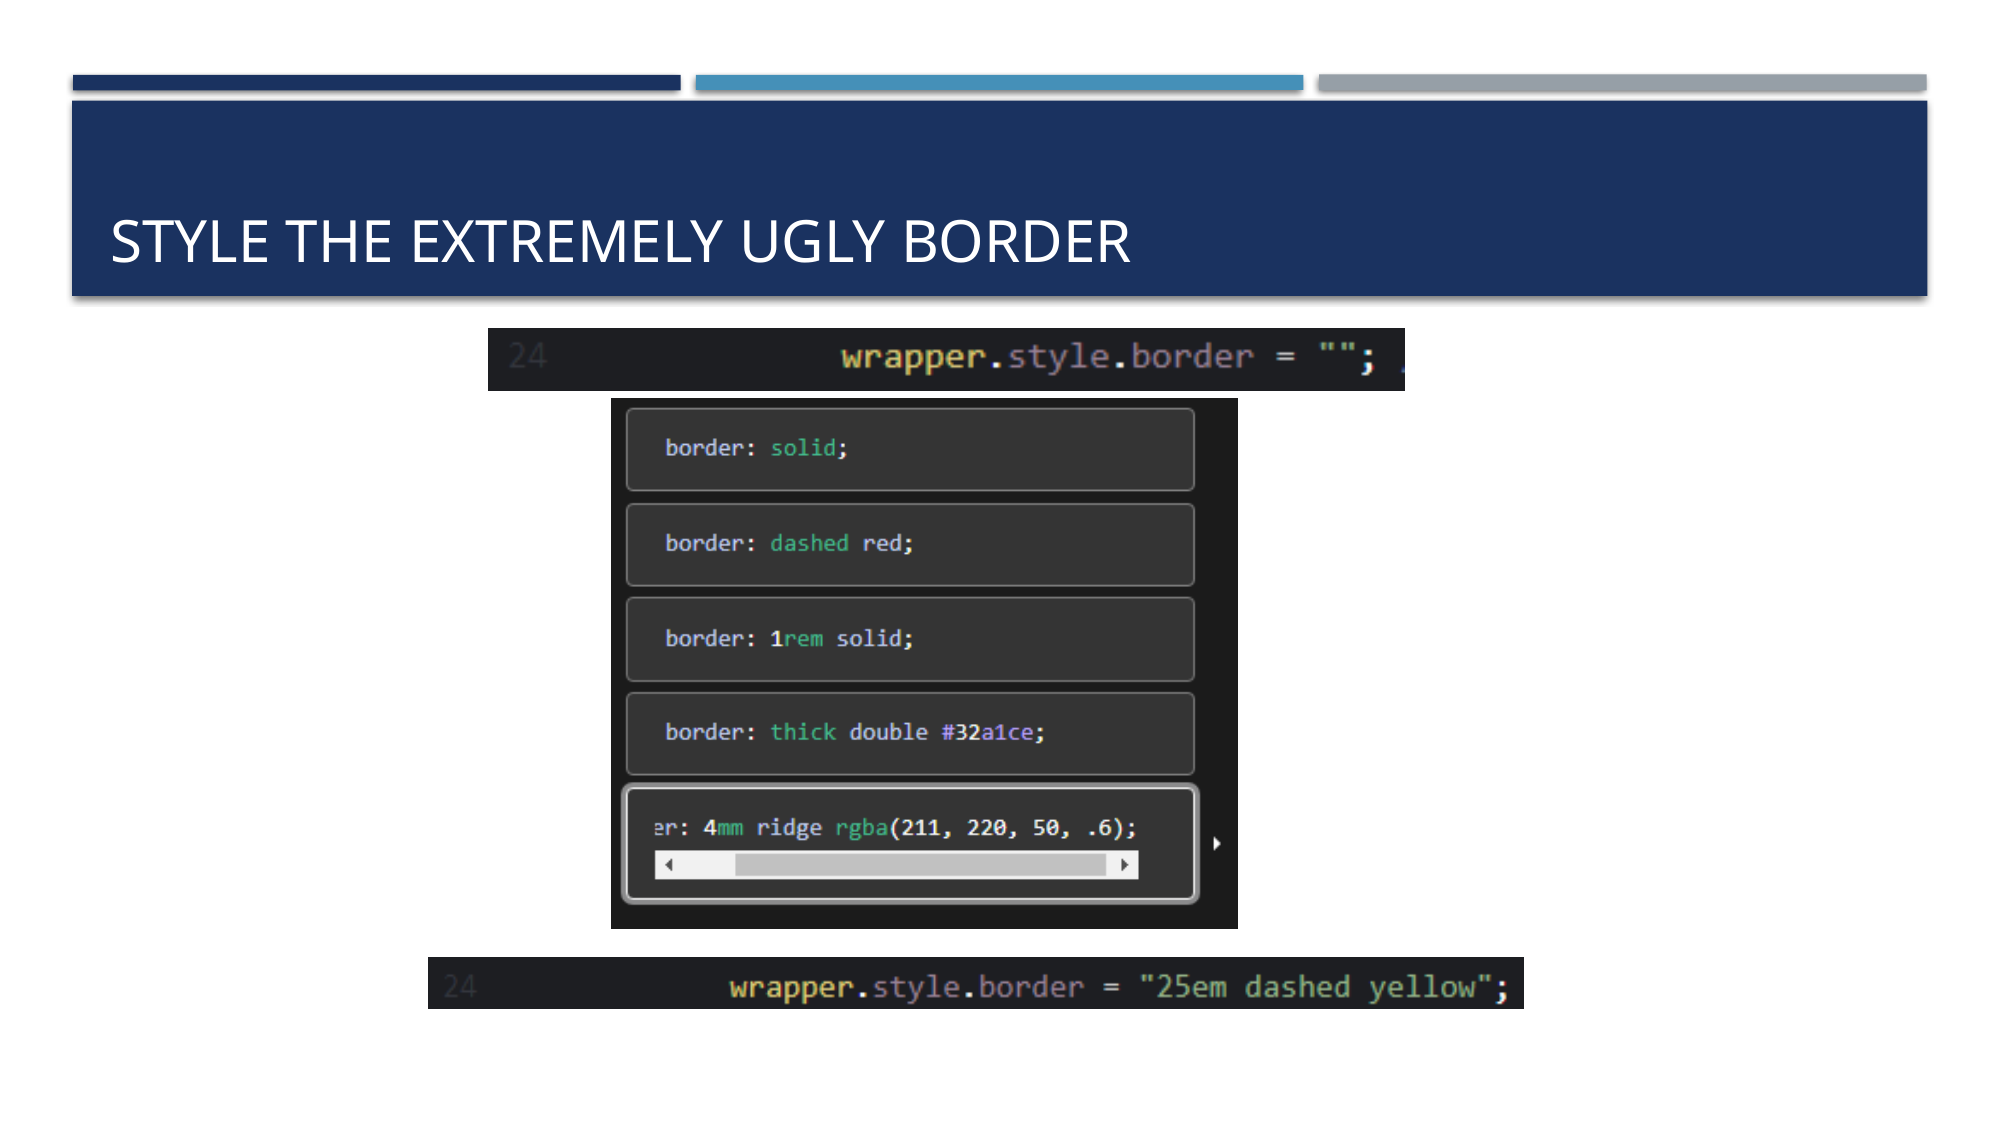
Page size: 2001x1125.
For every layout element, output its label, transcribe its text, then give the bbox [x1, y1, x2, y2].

title Style the Extremely ugly border [95, 115, 1905, 282]
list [487, 328, 1406, 392]
picture [611, 398, 1238, 930]
picture [428, 957, 1525, 1010]
